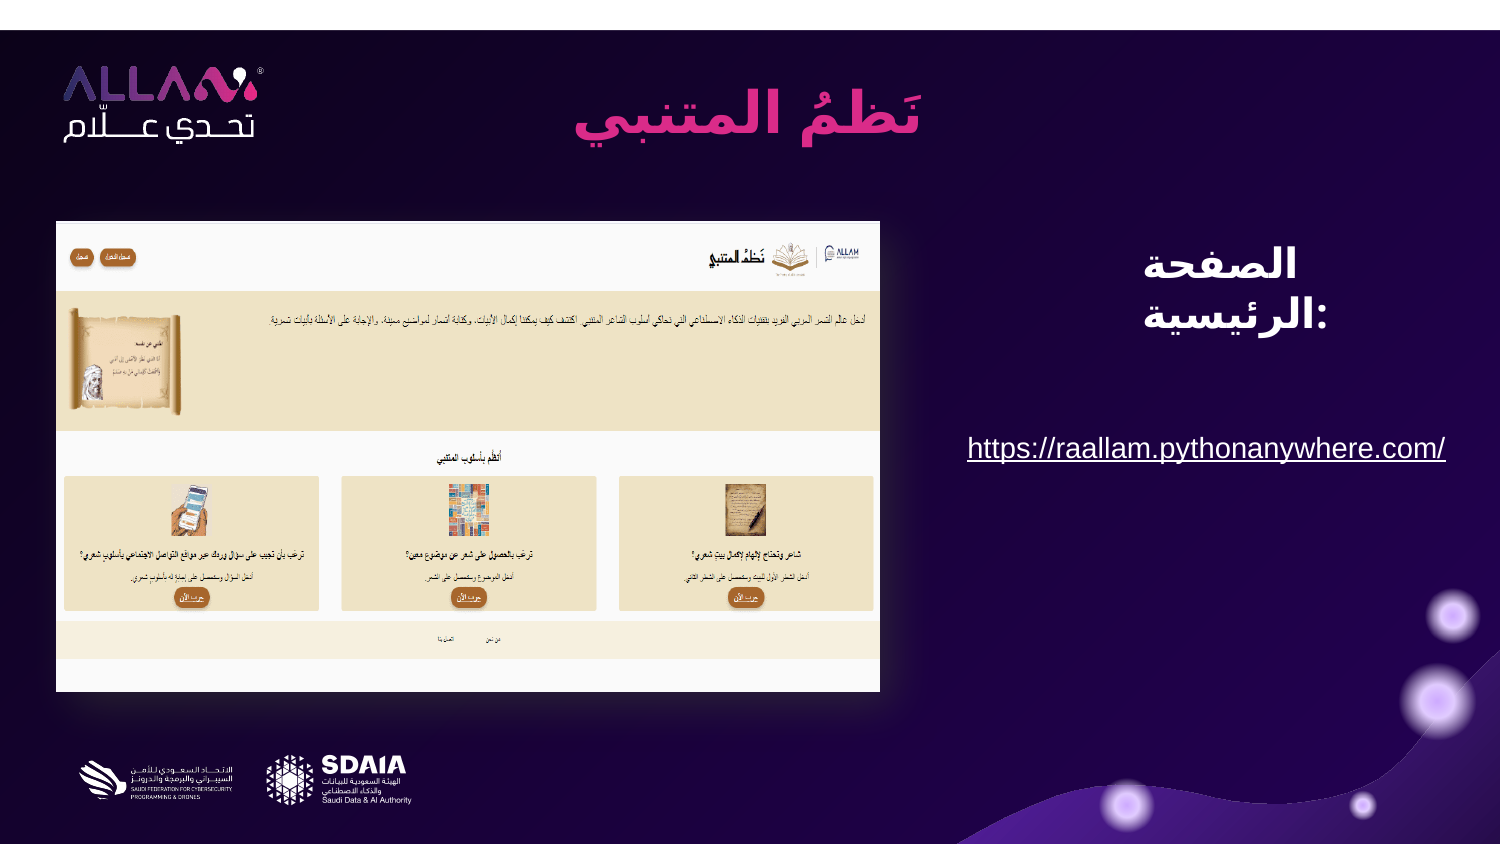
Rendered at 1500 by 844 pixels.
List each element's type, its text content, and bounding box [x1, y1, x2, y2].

text_box [0, 0, 1500, 31]
text_box https://raallam.pythonanywhere.com/ [952, 421, 1471, 472]
picture [56, 221, 880, 693]
picture [264, 754, 414, 806]
text_box الصفحة الرئيسية: [1127, 221, 1455, 316]
picture [63, 747, 248, 813]
picture [63, 66, 185, 153]
title نَظمُ المتنبي [185, 60, 1325, 155]
